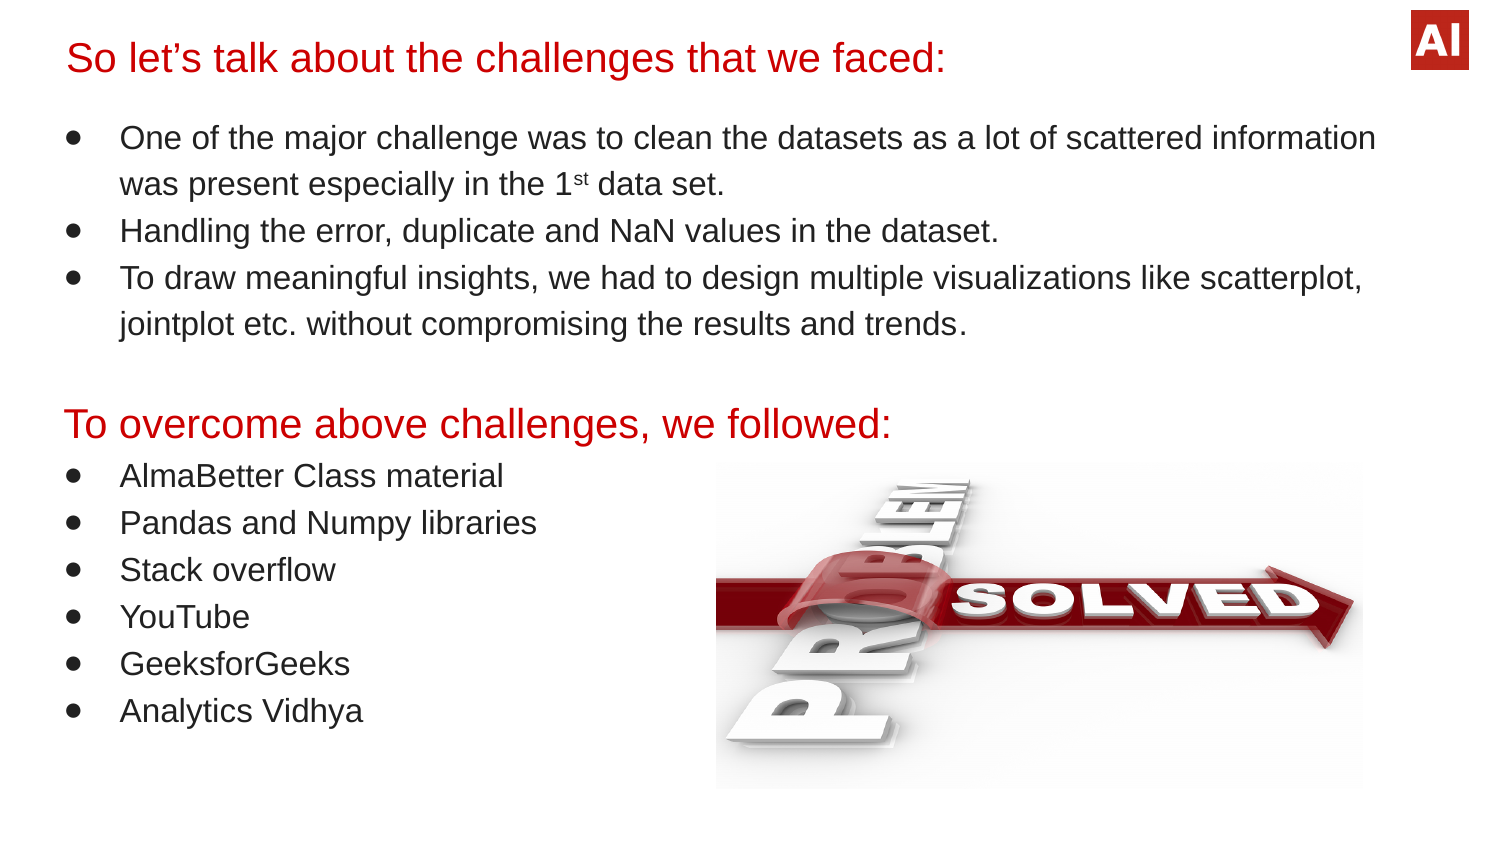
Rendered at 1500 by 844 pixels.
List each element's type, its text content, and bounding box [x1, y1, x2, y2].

picture [1411, 10, 1469, 70]
text_box One of the major challenge was to clean the datasets as a lot of scattered information was present especially in the 1st data set. Handling the error, duplicate and NaN values in the dataset. To draw meaningful insights, we had to design multiple visualizations like scatterplot, jointplot etc. without compromising the results and trends. To overcome above challenges, we followed: AlmaBetter Class material Pandas and Numpy libraries Stack overflow YouTube GeeksforGeeks Analytics Vidhya [29, 95, 1402, 828]
picture [715, 461, 1364, 790]
title So let’s talk about the challenges that we faced: [51, 15, 1449, 110]
